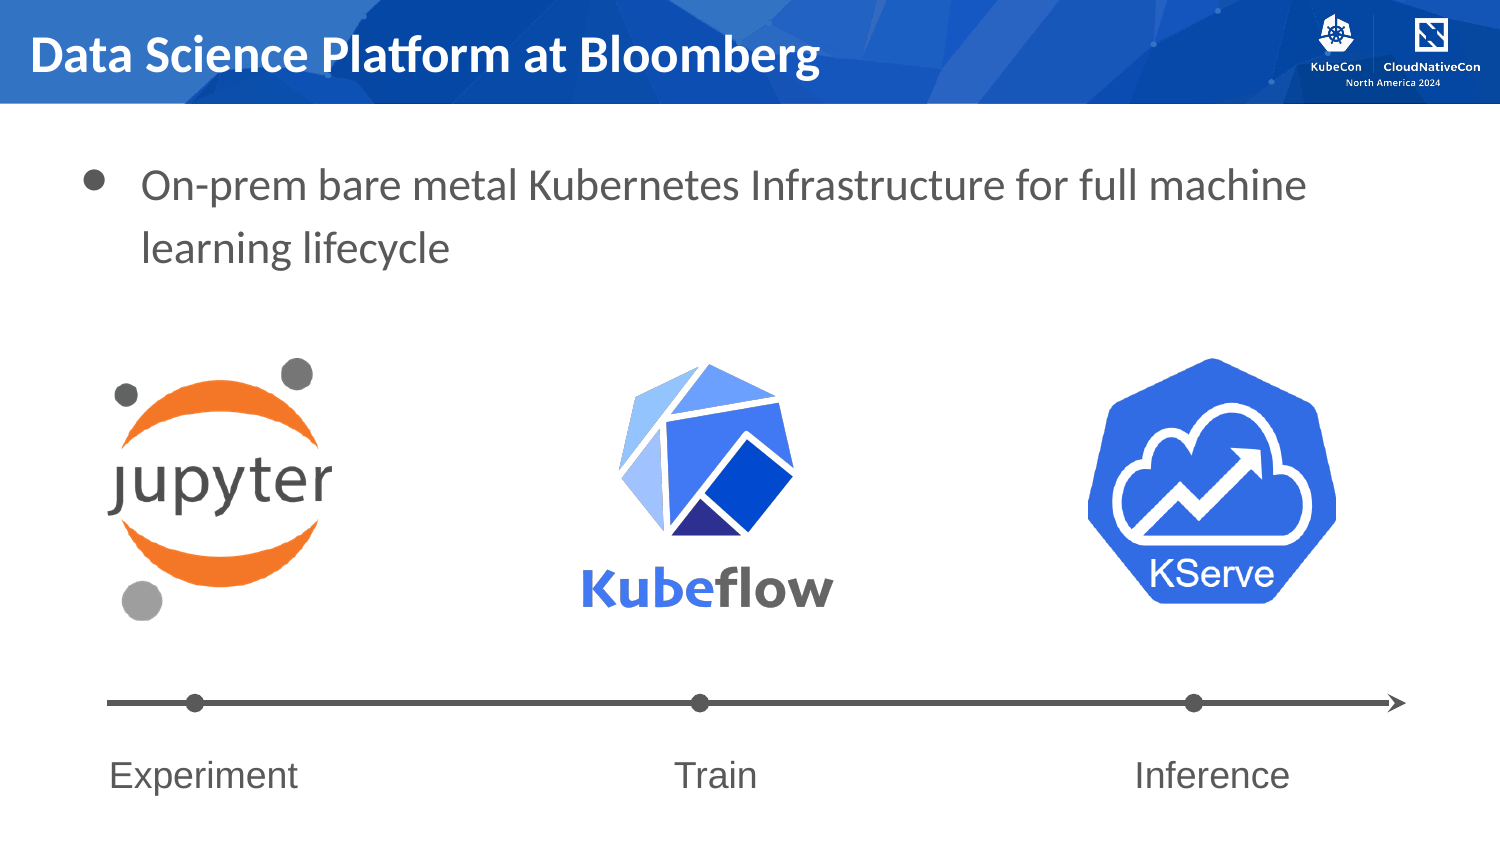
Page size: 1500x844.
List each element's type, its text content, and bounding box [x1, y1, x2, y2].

text_box Experiment [93, 736, 318, 797]
text_box Inference [1114, 736, 1311, 797]
picture [572, 358, 842, 622]
text_box Train [617, 736, 815, 797]
picture [1307, 14, 1480, 89]
picture [107, 358, 332, 622]
list On-prem bare metal Kubernetes Infrastructure for full machine learning lifecycle [50, 131, 1450, 292]
title Data Science Platform at Bloomberg [14, 4, 1277, 99]
picture [1088, 358, 1336, 606]
